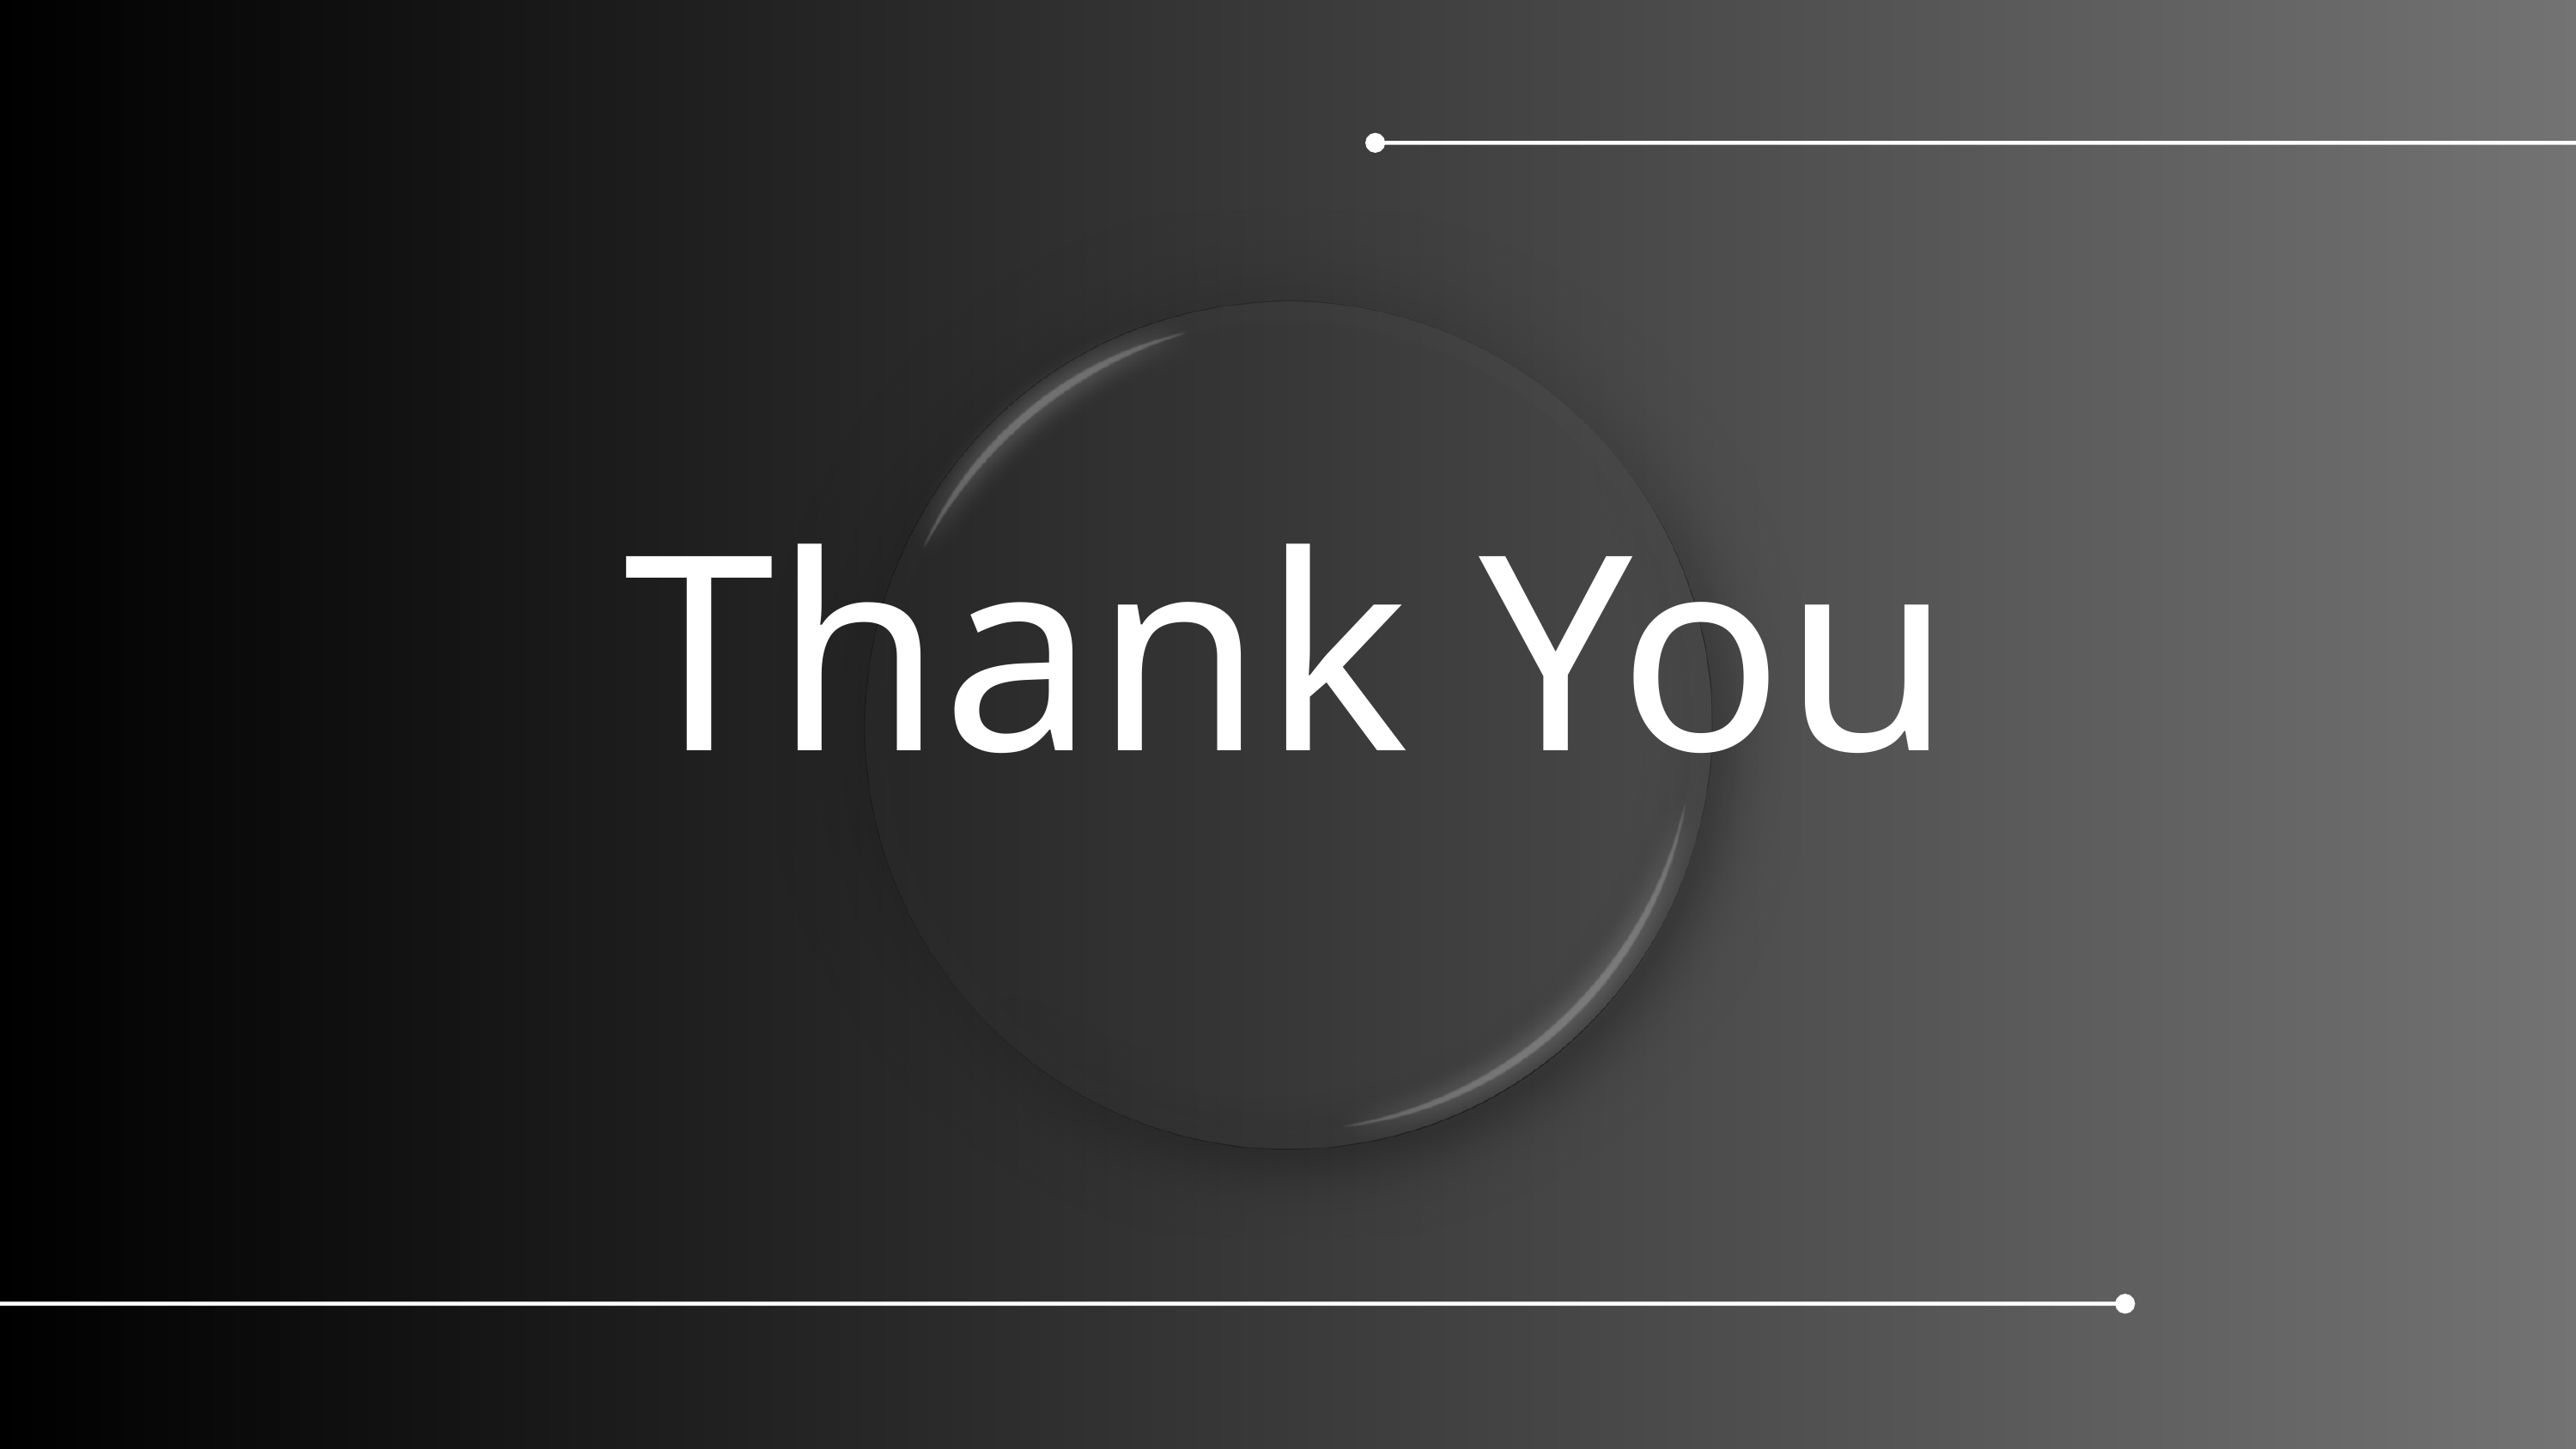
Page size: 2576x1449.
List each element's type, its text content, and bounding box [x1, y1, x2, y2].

text_box [0, 1294, 2135, 1313]
text_box Thank You [481, 576, 2095, 805]
text_box [775, 210, 1801, 576]
text_box [775, 805, 1801, 1238]
text_box [1366, 134, 2576, 152]
